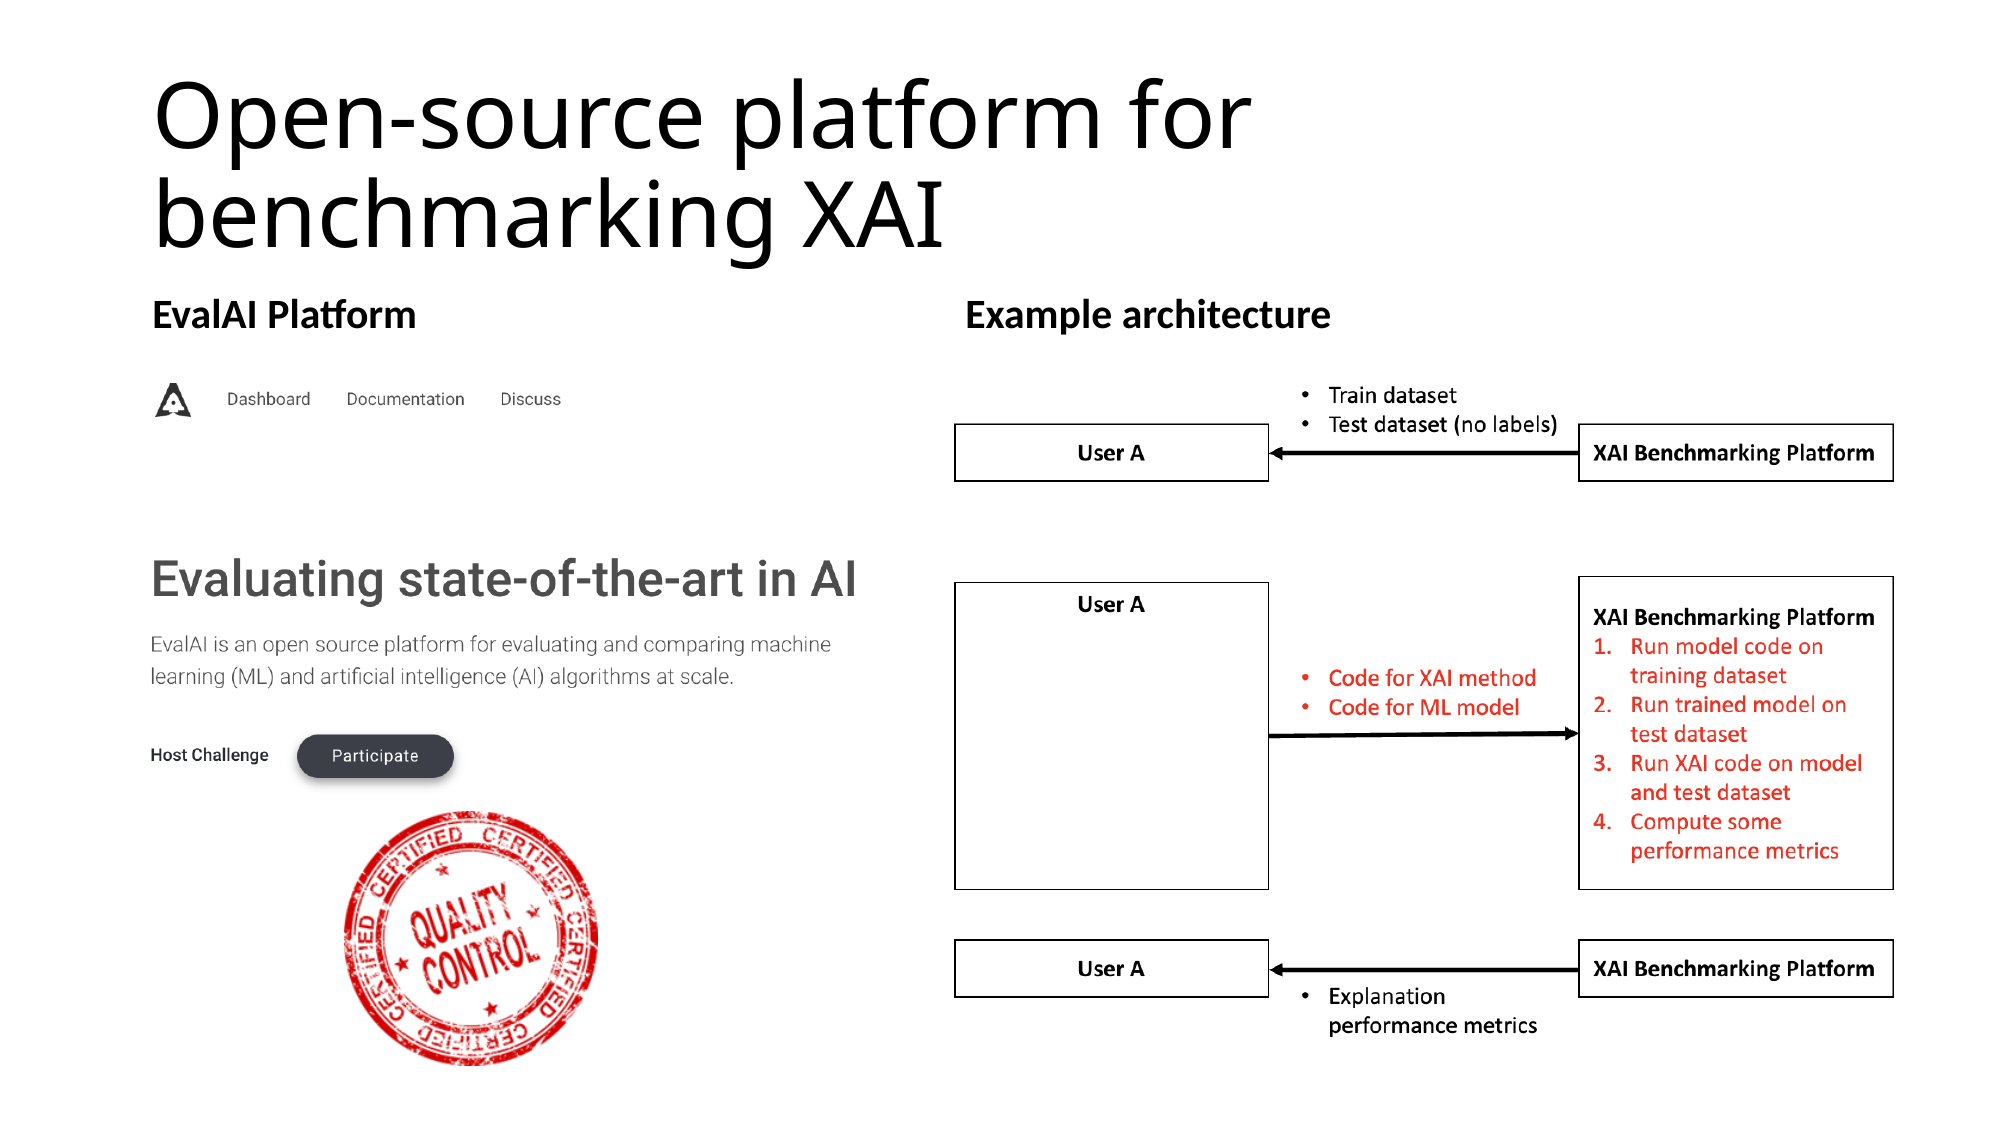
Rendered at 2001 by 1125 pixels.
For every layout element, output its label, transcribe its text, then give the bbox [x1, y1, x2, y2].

text_box Example architecture [950, 279, 1406, 345]
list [137, 362, 890, 794]
text_box EvalAI Platform [137, 279, 472, 345]
picture [344, 811, 598, 1066]
picture [950, 362, 1899, 1043]
title Open-source platform for benchmarking XAI [137, 59, 1863, 278]
